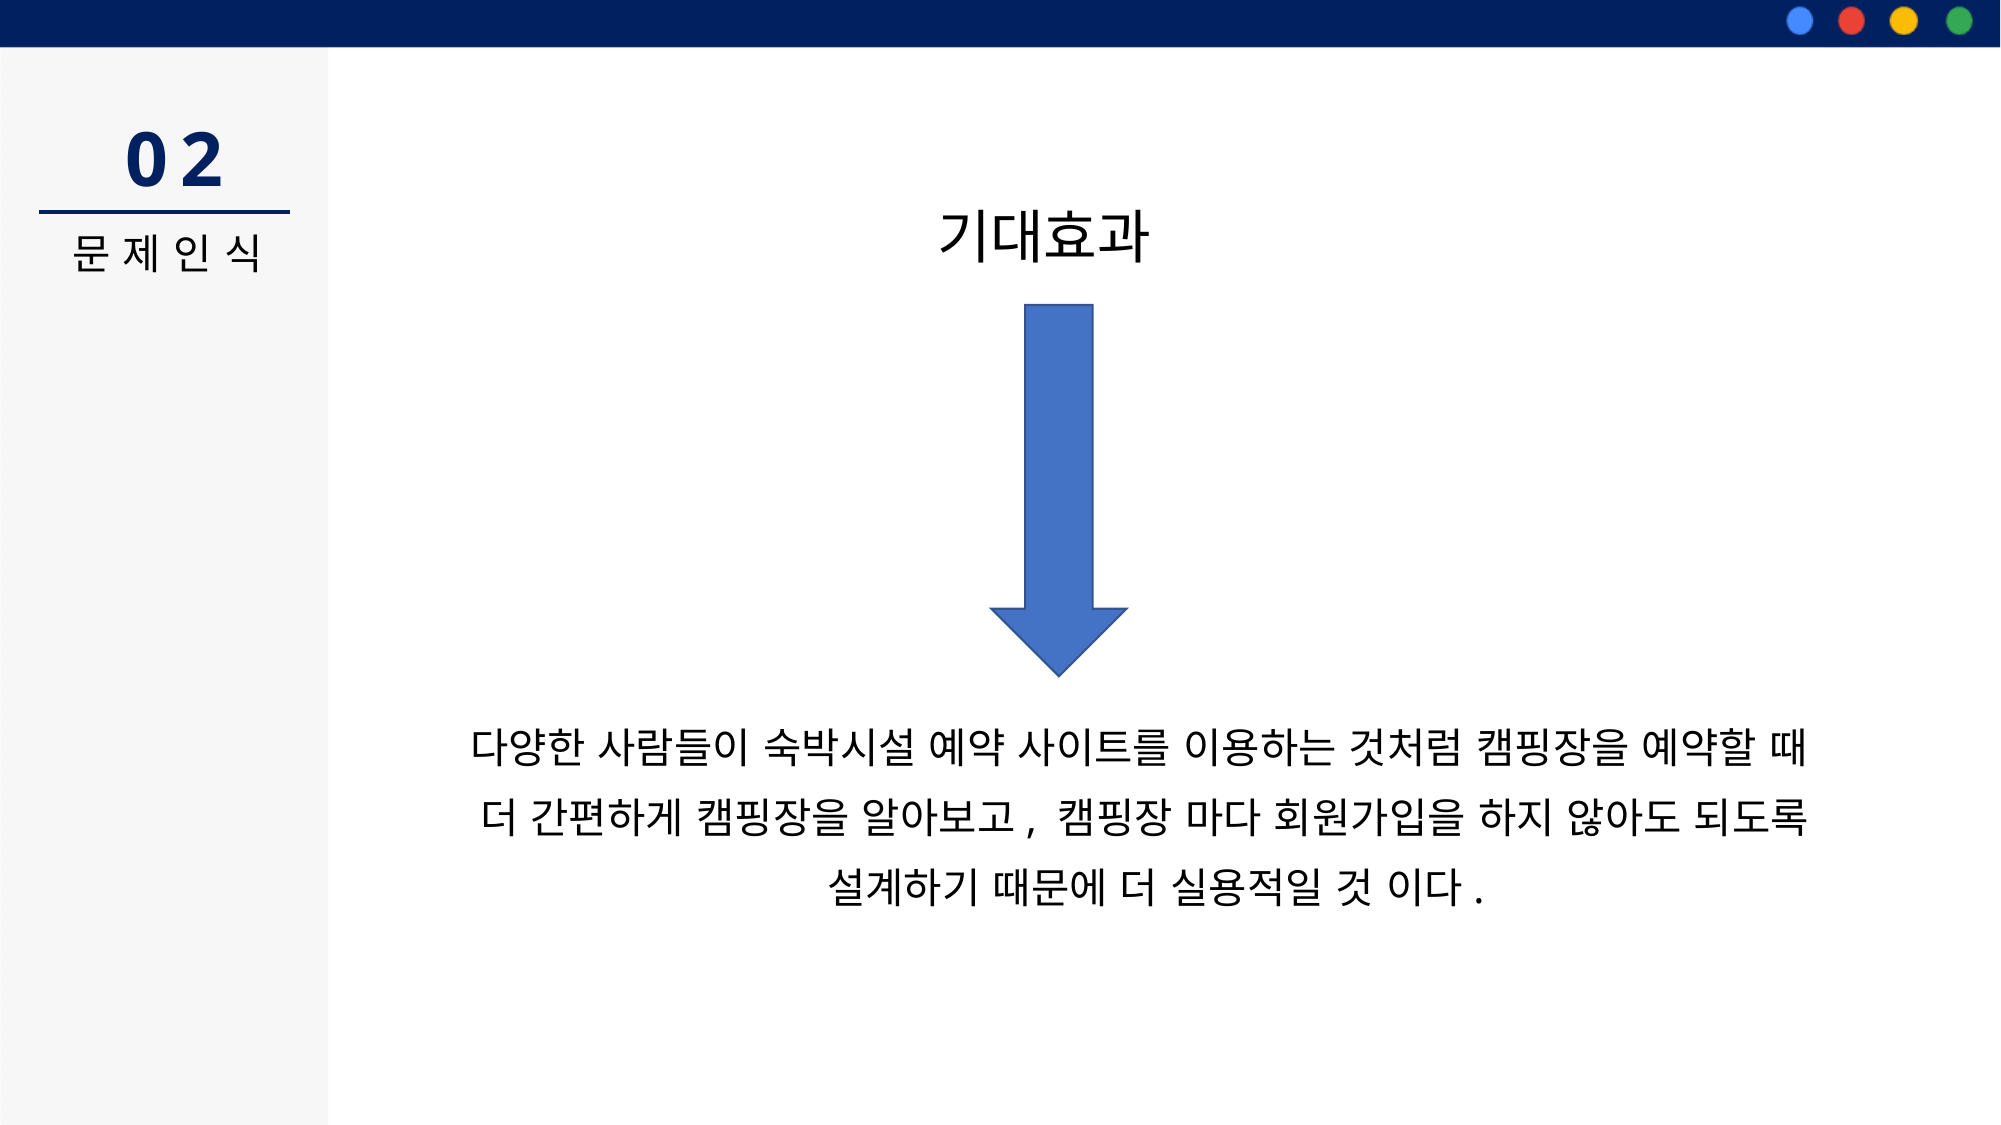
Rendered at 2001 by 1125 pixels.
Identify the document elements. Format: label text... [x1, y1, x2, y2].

text_box 다양한 사람들이 숙박시설 예약 사이트를 이용하는 것처럼 캠핑장을 예약할 때 더 간편하게 캠핑장을 알아보고, 캠핑장 마다 회원가입을 하지 않아도 되도록 설계하기 때문에 더 실용적일 것 이다. [328, 710, 1962, 920]
text_box 02 [110, 104, 239, 209]
text_box 기대효과 [922, 187, 1196, 278]
text_box [988, 303, 1129, 678]
picture [0, 0, 2001, 1125]
text_box 문제인식 [57, 220, 279, 336]
